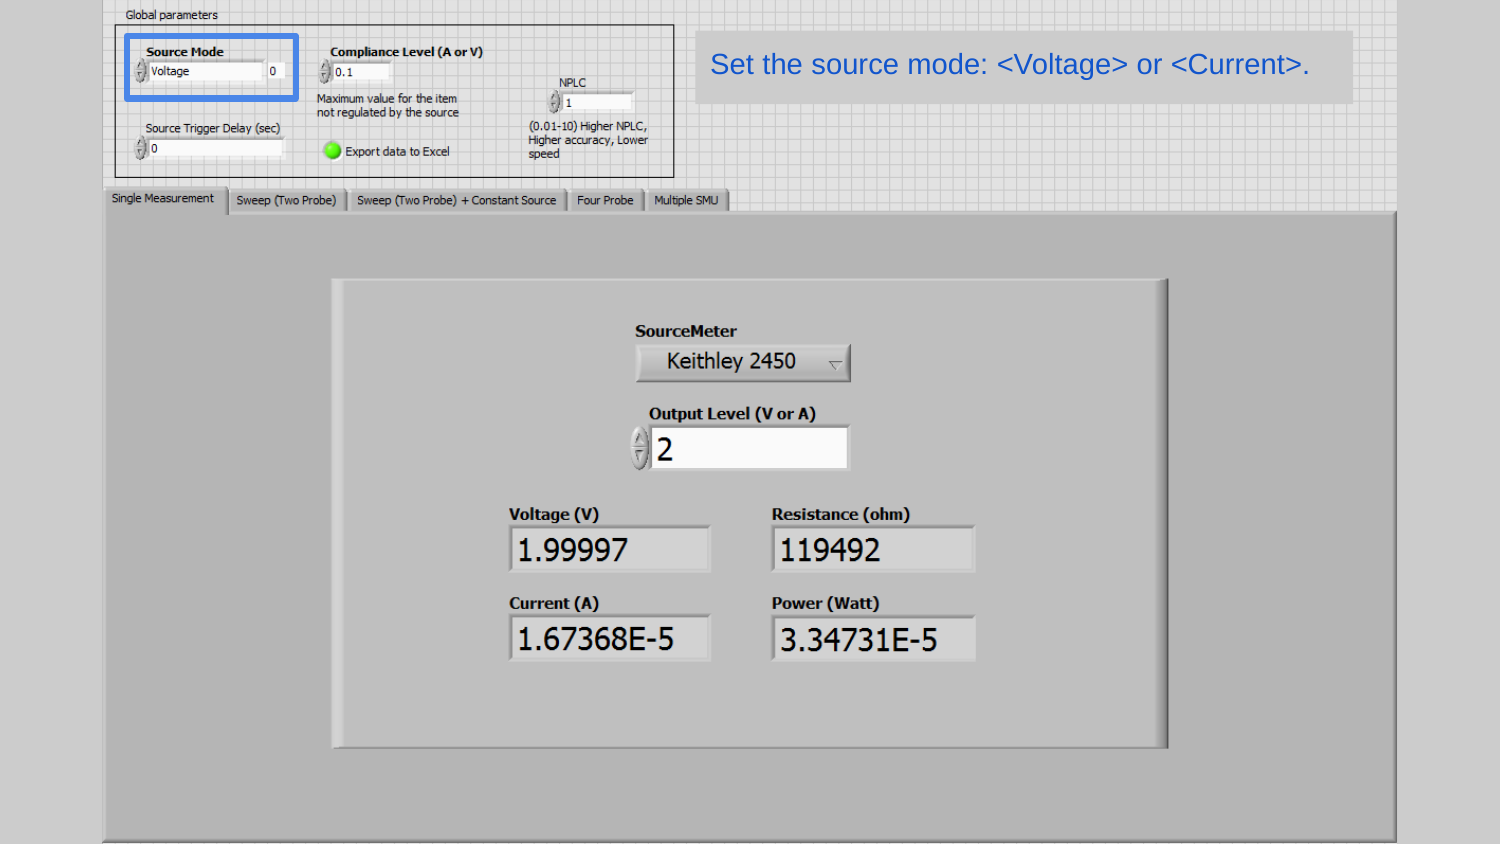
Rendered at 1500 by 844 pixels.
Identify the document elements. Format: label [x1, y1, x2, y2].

picture [102, 0, 1398, 844]
